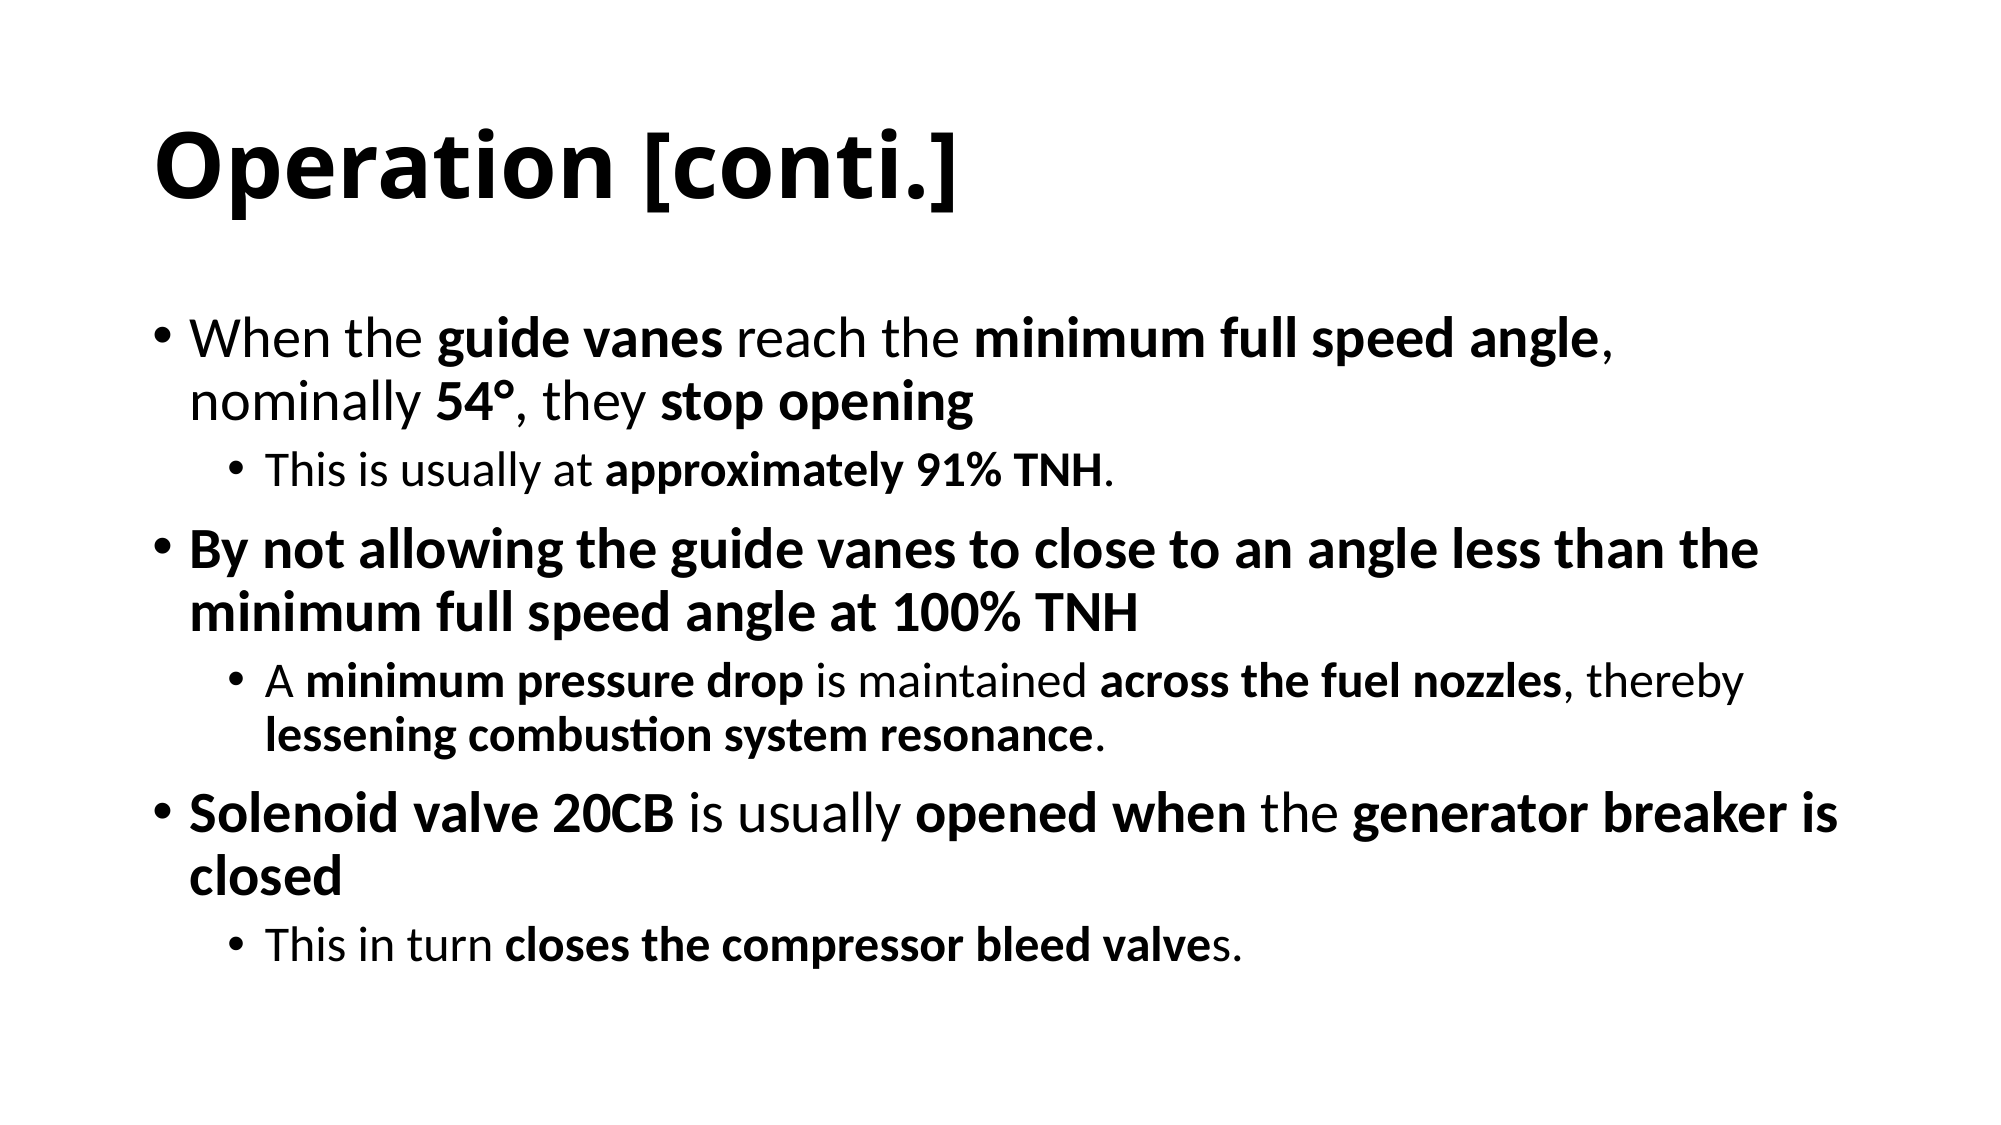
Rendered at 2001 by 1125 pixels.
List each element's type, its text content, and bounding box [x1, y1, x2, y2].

title Operation [conti.] [137, 59, 1863, 278]
list When the guide vanes reach the minimum full speed angle, nominally 54°, they stop opening This is usually at approximately 91% TNH. By not allowing the guide vanes to close to an angle less than the minimum full speed angle at 100% TNH A minimum pressure drop is maintained across the fuel nozzles, thereby lessening combustion system resonance. Solenoid valve 20CB is usually opened when the generator breaker is closed This in turn closes the compressor bleed valves. [137, 299, 1863, 1014]
